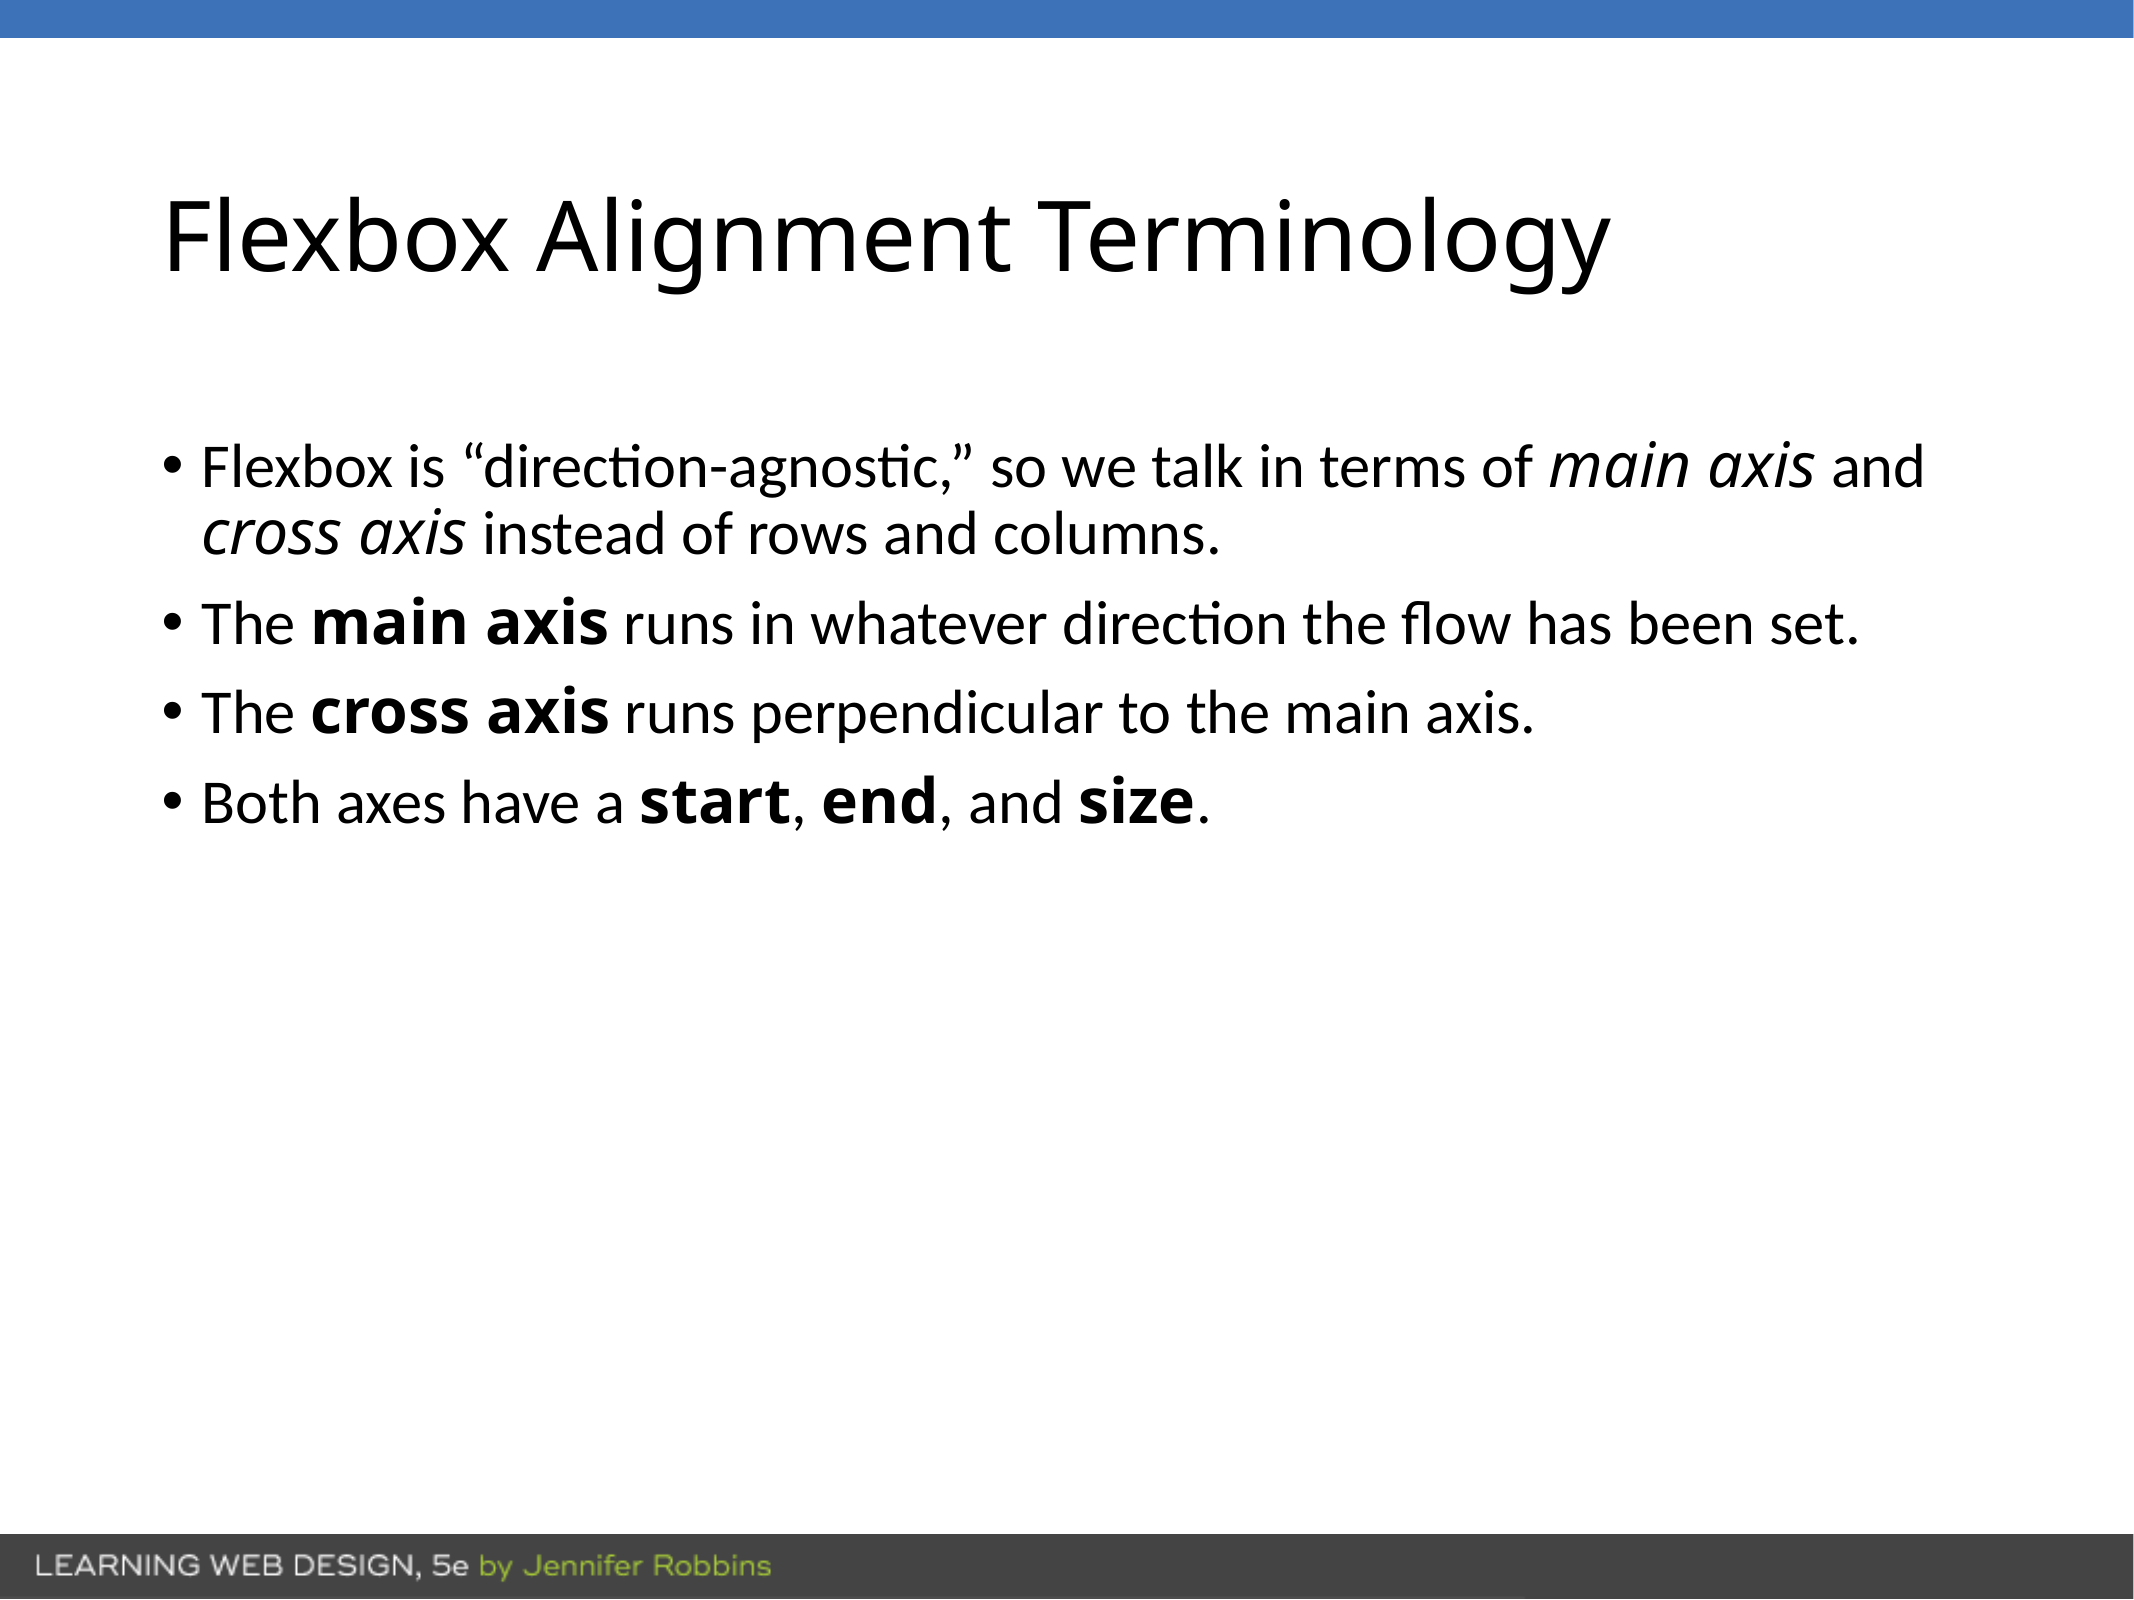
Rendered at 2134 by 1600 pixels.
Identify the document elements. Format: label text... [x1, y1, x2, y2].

title Flexbox Alignment Terminology [146, 85, 1987, 395]
list Flexbox is “direction-agnostic,” so we talk in terms of main axis and cross axis instead of rows and columns. The main axis runs in whatever direction the flow has been set. The cross axis runs perpendicular to the main axis. Both axes have a start, end, and size. [146, 425, 1987, 1442]
picture [0, 1534, 2134, 1599]
